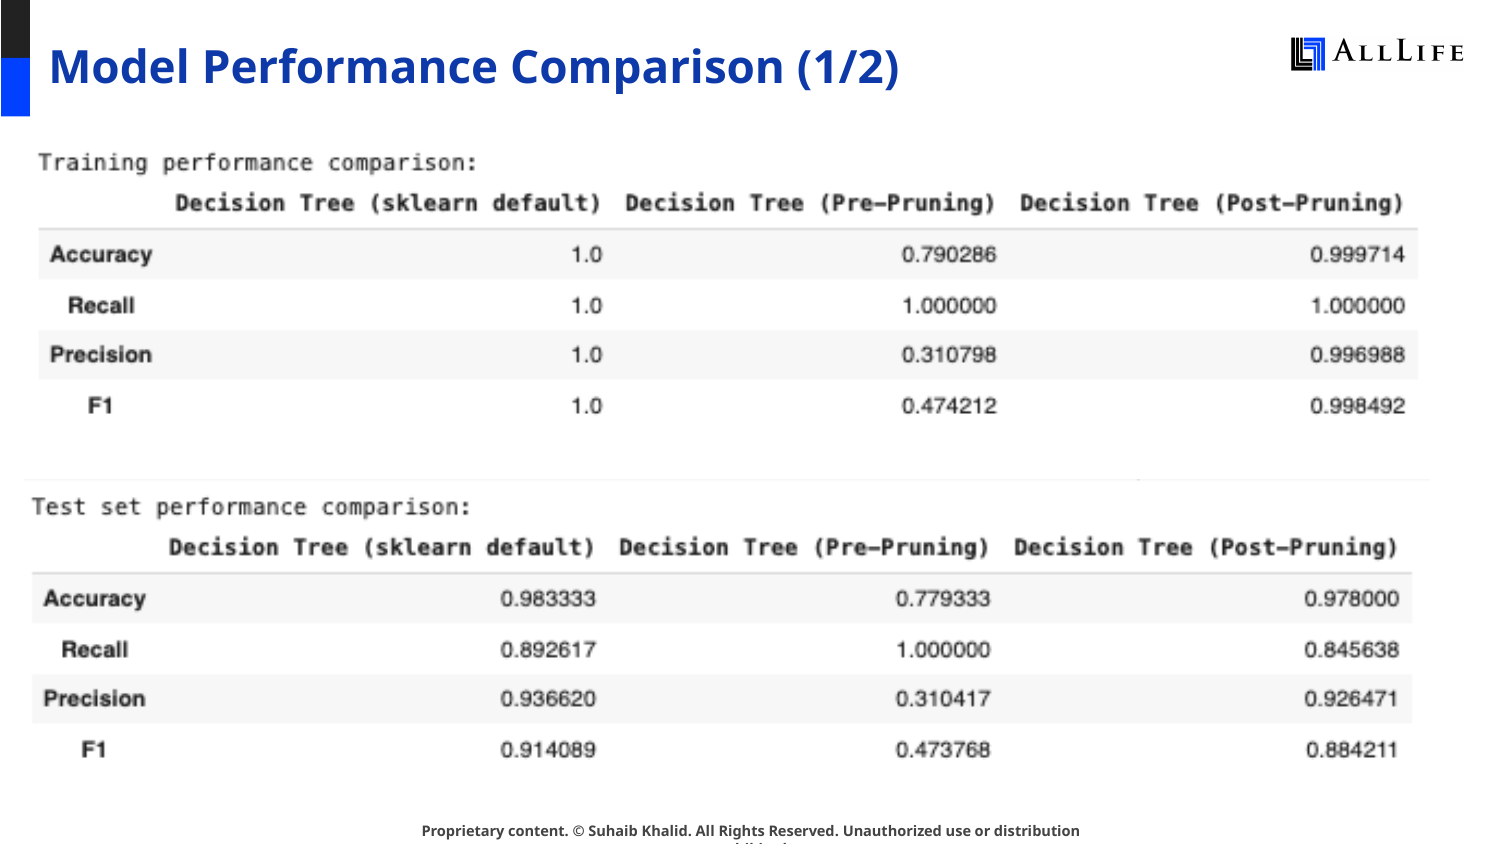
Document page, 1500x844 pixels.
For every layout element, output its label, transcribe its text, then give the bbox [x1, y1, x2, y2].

picture [1431, 36, 1465, 73]
title Model Performance Comparison (1/2) [33, 22, 1431, 117]
picture [24, 141, 1439, 446]
picture [24, 479, 1430, 792]
